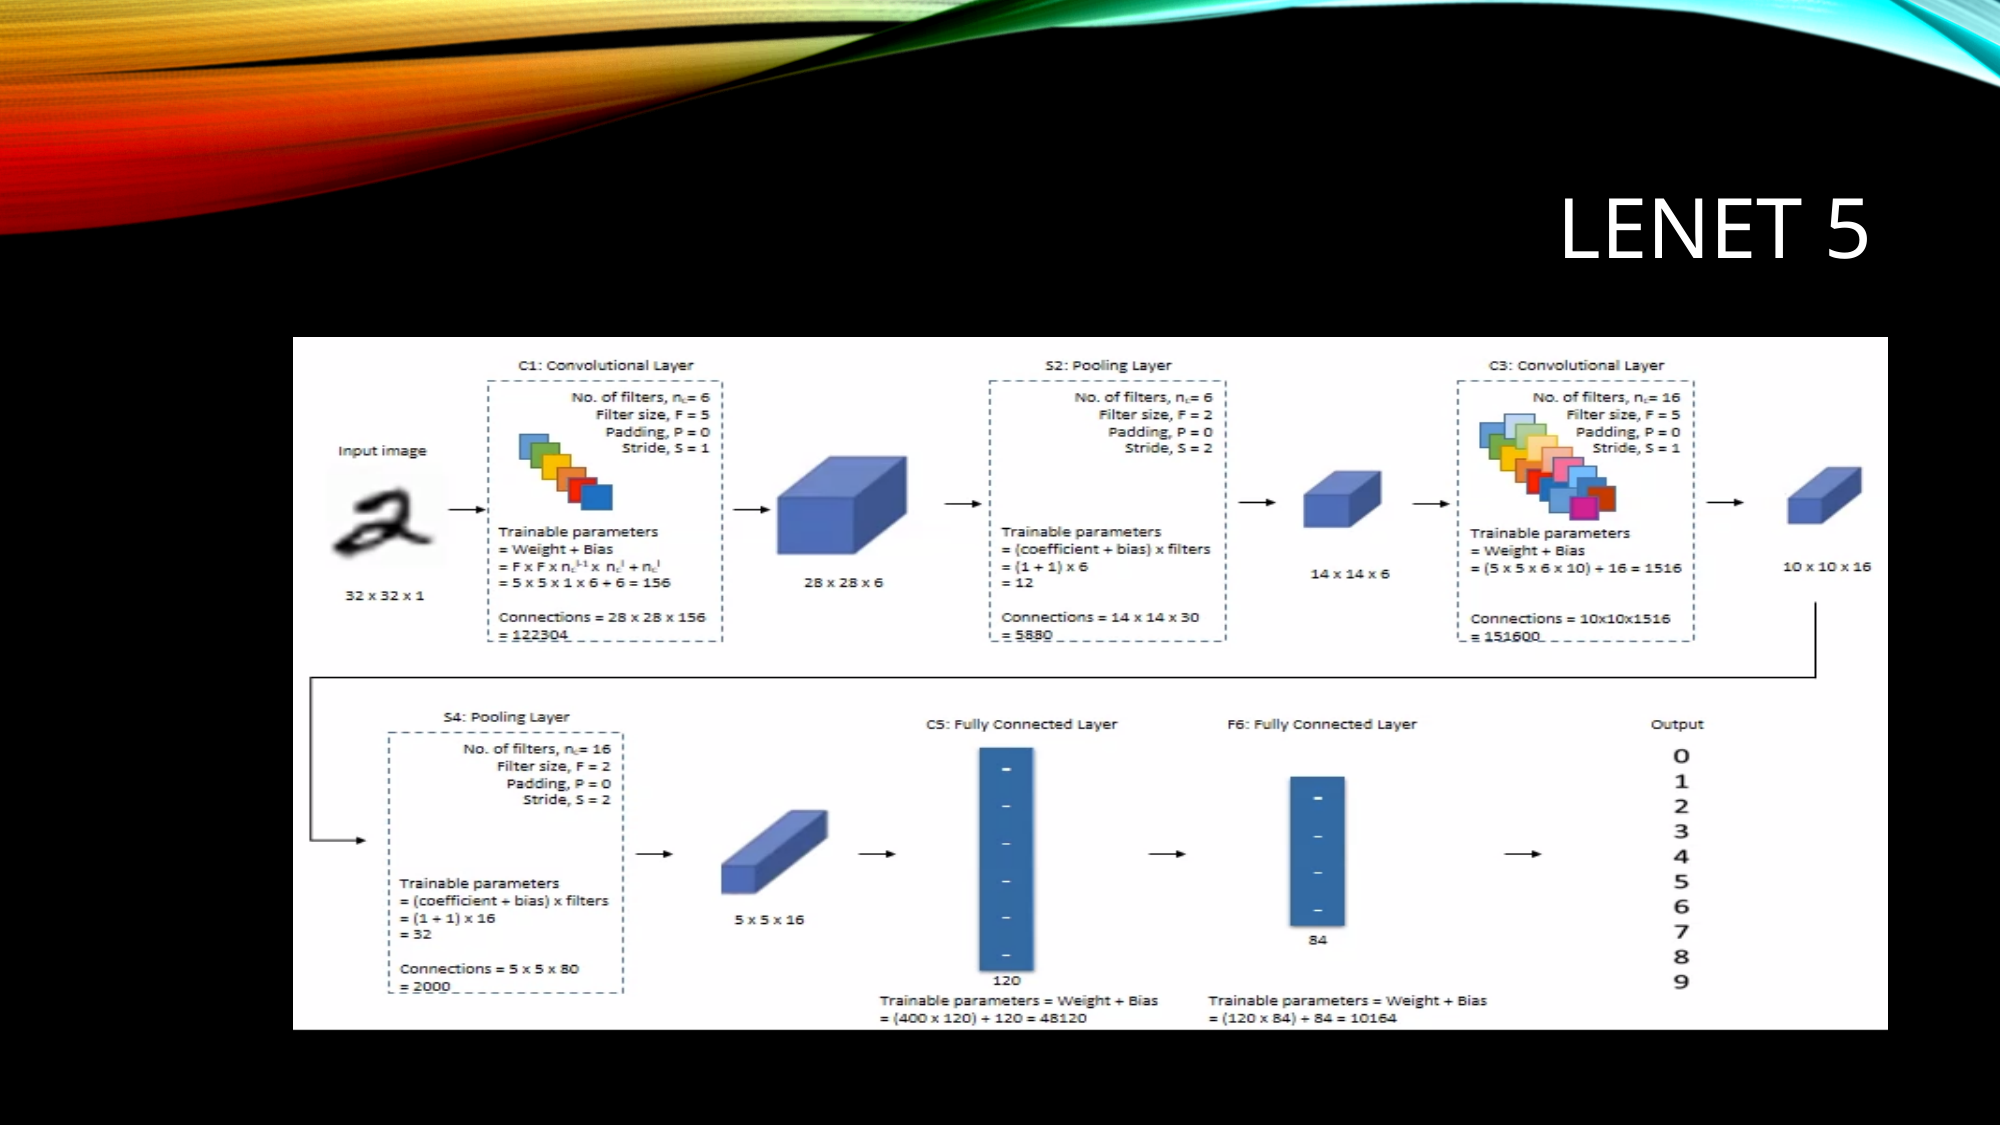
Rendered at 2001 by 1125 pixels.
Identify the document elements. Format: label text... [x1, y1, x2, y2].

title Lenet 5 [474, 125, 1888, 337]
picture [0, 0, 2000, 237]
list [293, 337, 1888, 1033]
